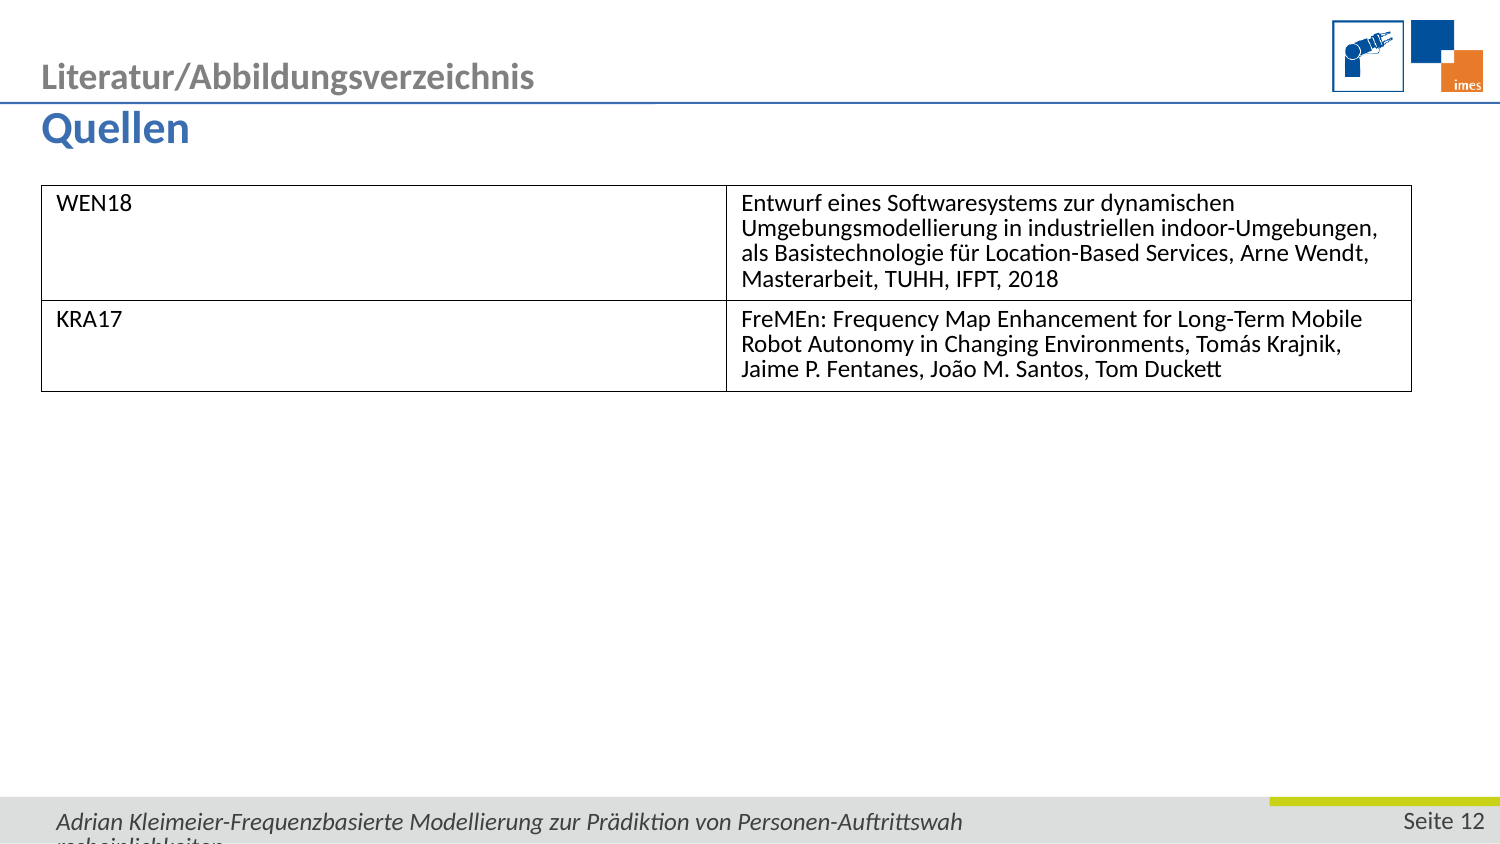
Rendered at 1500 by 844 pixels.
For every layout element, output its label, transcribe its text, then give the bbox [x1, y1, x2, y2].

picture [1411, 20, 1483, 92]
table_header WEN18 [42, 186, 726, 300]
title Quellen [41, 103, 1223, 162]
footer Adrian Kleimeier-Frequenzbasierte Modellierung zur Prädiktion von Personen-Auftrittswahrscheinlichkeiten [41, 796, 988, 844]
table_cell FreMEn: Frequency Map Enhancement for Long-Term Mobile Robot Autonomy in Changing Environments, Tomás Krajnik, Jaime P. Fentanes, João M. Santos, Tom Duckett [727, 301, 1411, 391]
table_header Entwurf eines Softwaresystems zur dynamischen Umgebungsmodellierung in industriellen indoor-Umgebungen, als Basistechnologie für Location-Based Services, Arne Wendt, Masterarbeit, TUHH, IFPT, 2018 [727, 186, 1411, 300]
picture [1332, 20, 1404, 92]
list Literatur/Abbildungsverzeichnis [41, 43, 1223, 103]
table_cell KRA17 [42, 301, 726, 391]
